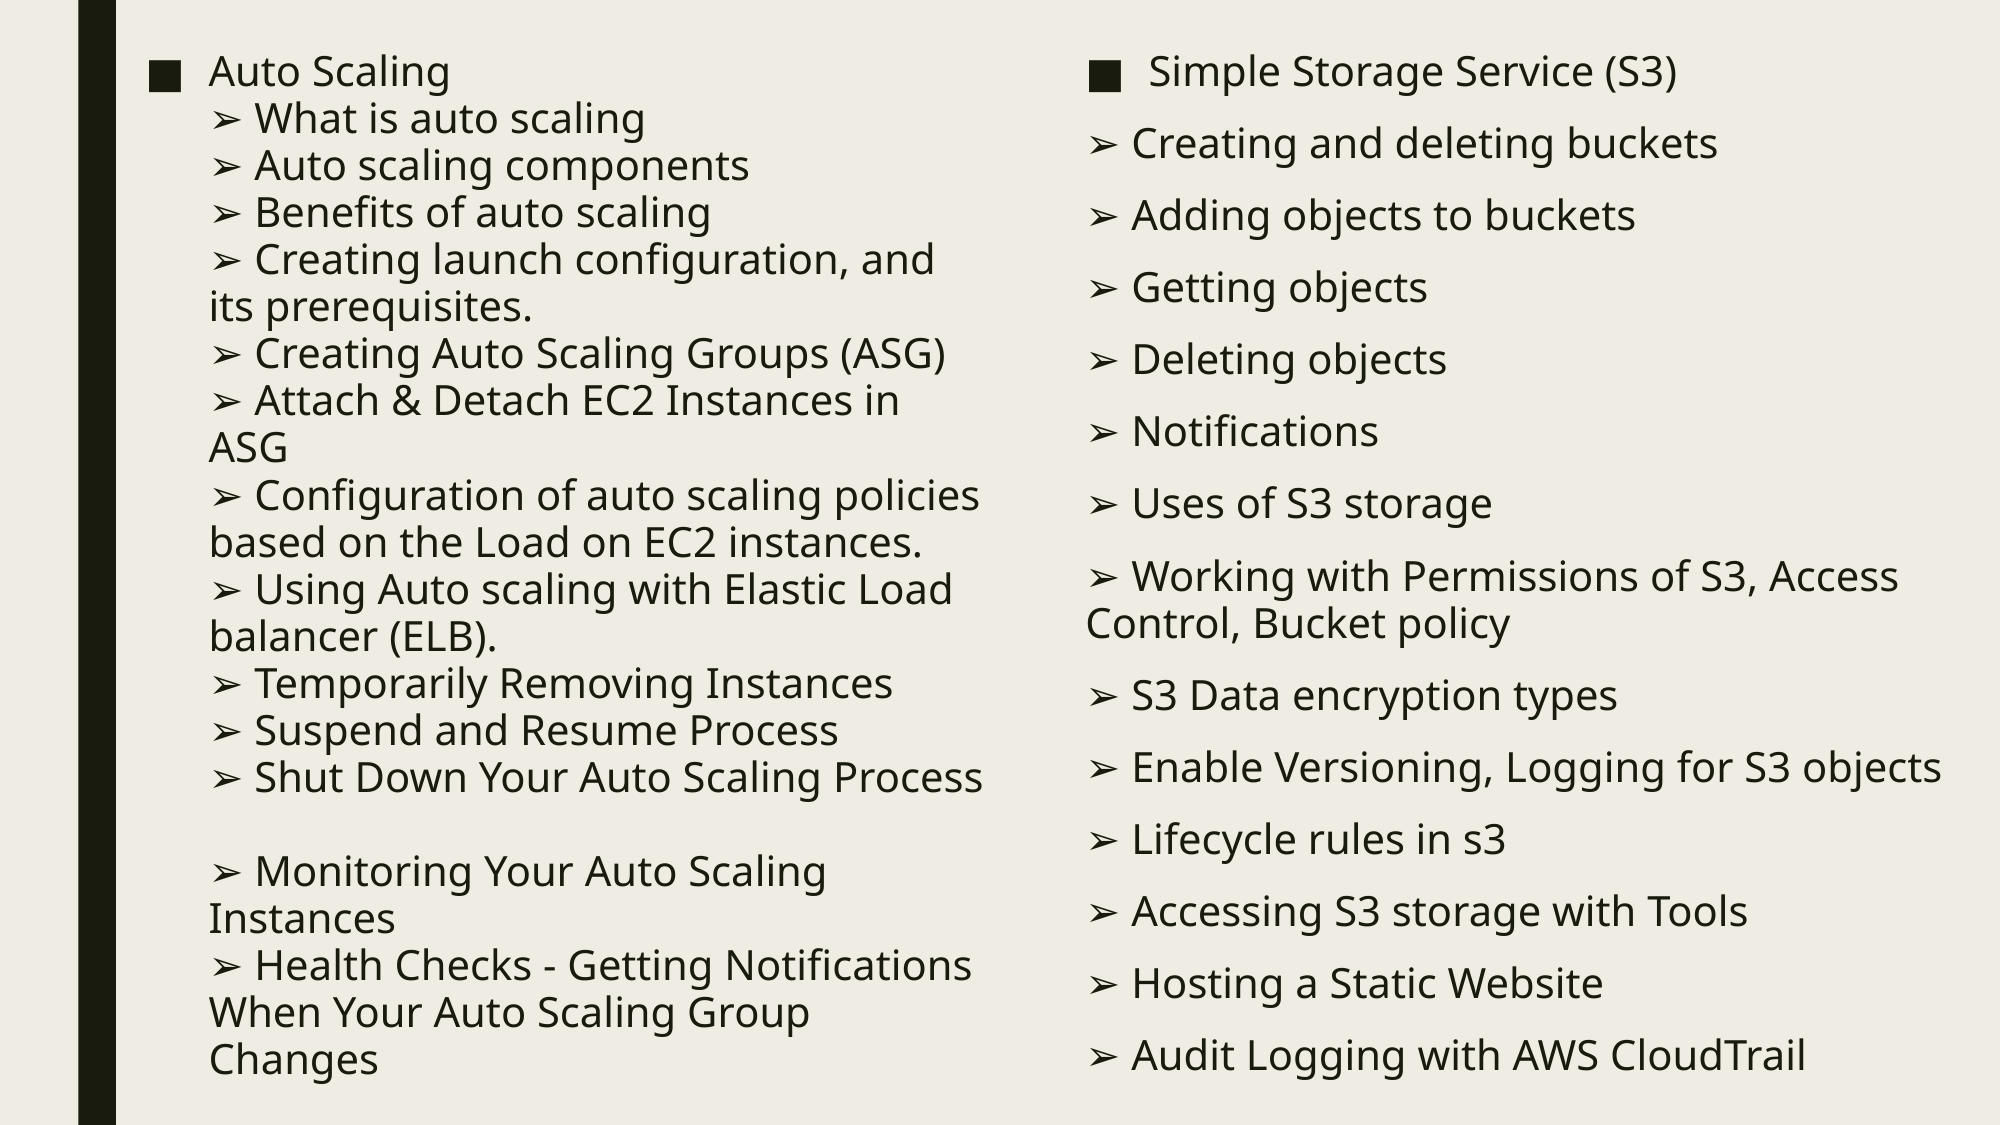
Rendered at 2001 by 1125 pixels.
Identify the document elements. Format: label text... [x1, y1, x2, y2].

list Simple Storage Service (S3) ➢ Creating and deleting buckets ➢ Adding objects to buckets ➢ Getting objects ➢ Deleting objects ➢ Notifications ➢ Uses of S3 storage ➢ Working with Permissions of S3, Access Control, Bucket policy ➢ S3 Data encryption types ➢ Enable Versioning, Logging for S3 objects ➢ Lifecycle rules in s3 ➢ Accessing S3 storage with Tools ➢ Hosting a Static Website ➢ Audit Logging with AWS CloudTrail [1070, 41, 2000, 1103]
list Auto Scaling ➢ What is auto scaling ➢ Auto scaling components ➢ Benefits of auto scaling ➢ Creating launch configuration, and its prerequisites. ➢ Creating Auto Scaling Groups (ASG) ➢ Attach & Detach EC2 Instances in ASG ➢ Configuration of auto scaling policies based on the Load on EC2 instances. ➢ Using Auto scaling with Elastic Load balancer (ELB). ➢ Temporarily Removing Instances ➢ Suspend and Resume Process ➢ Shut Down Your Auto Scaling Process ➢ Monitoring Your Auto Scaling Instances ➢ Health Checks - Getting Notifications When Your Auto Scaling Group Changes [130, 41, 1000, 1103]
